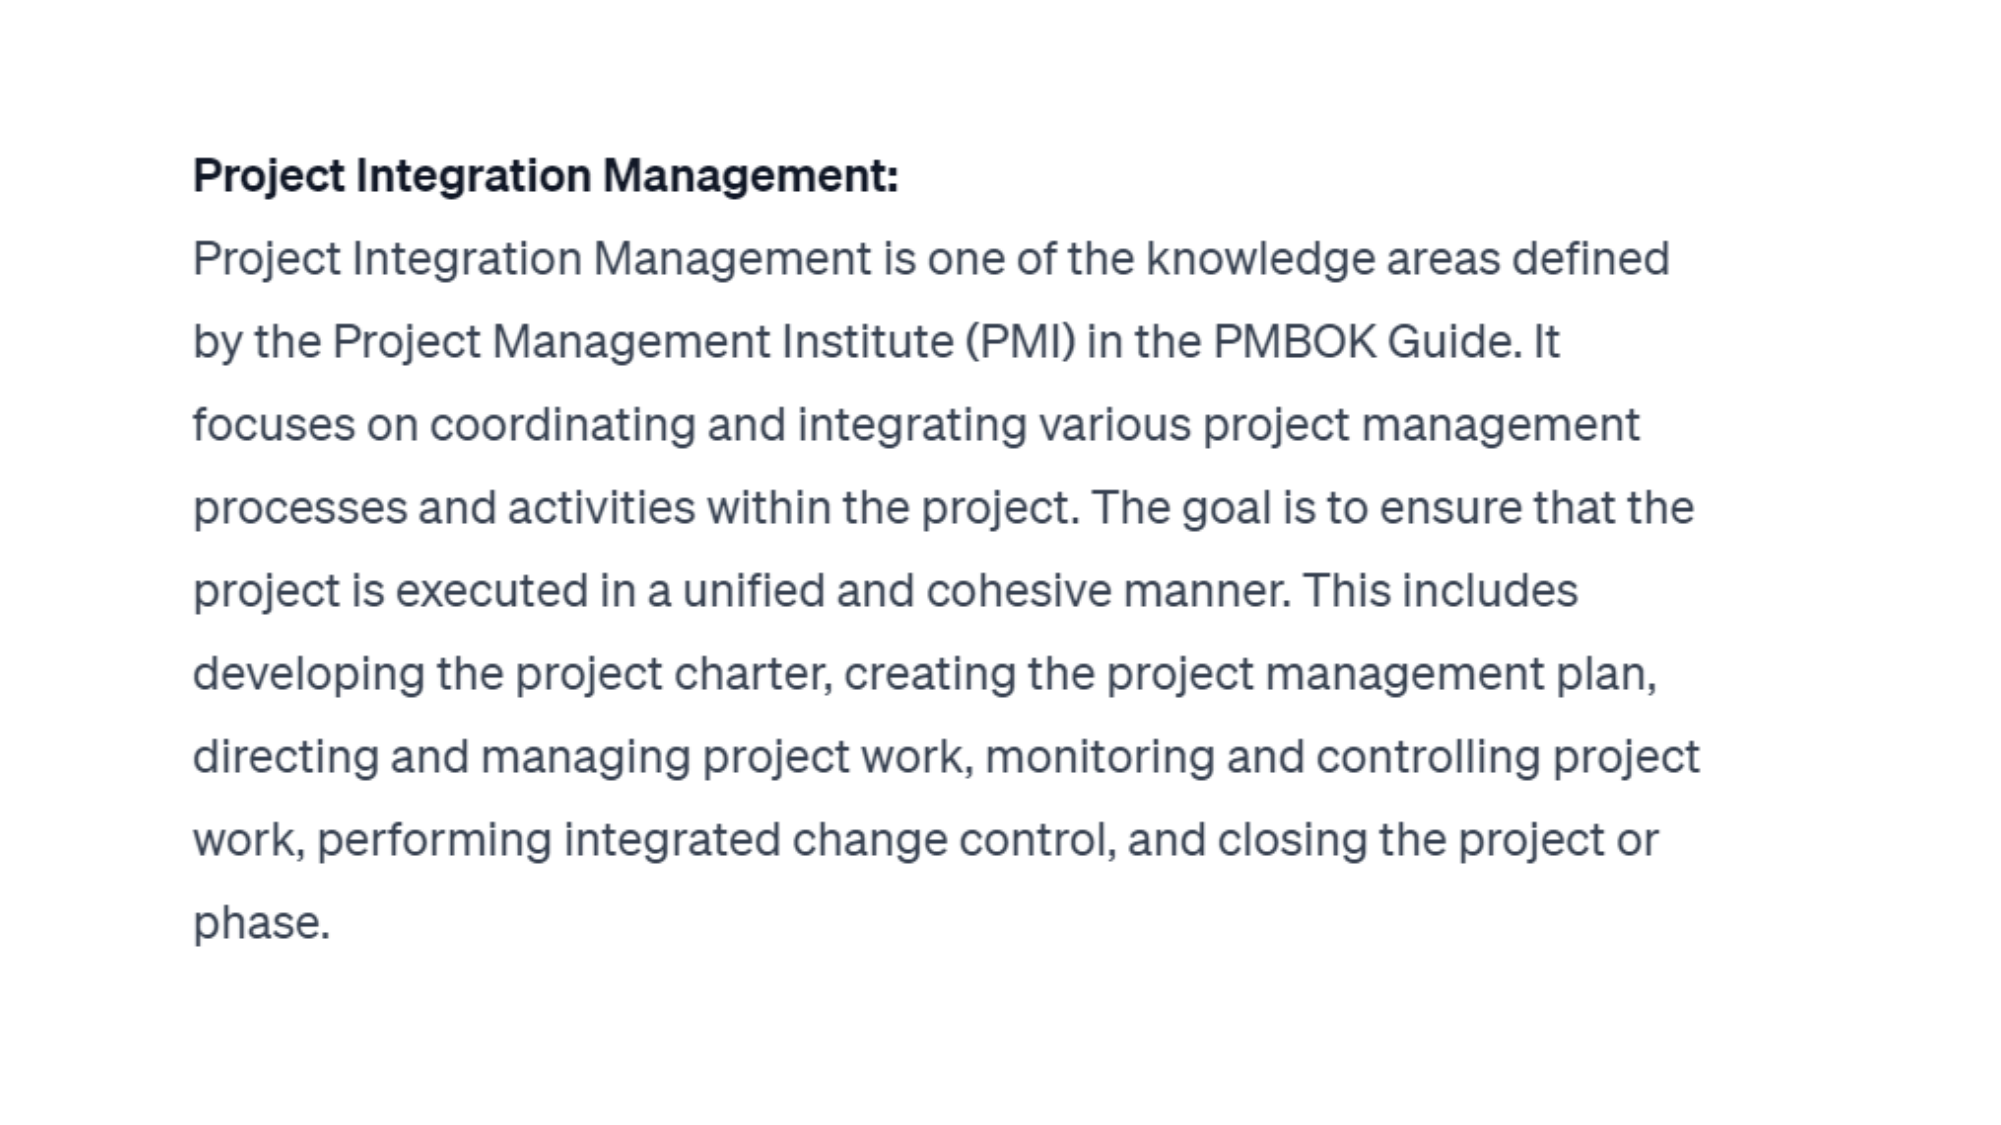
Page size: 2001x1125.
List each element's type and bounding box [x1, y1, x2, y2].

list [112, 105, 1888, 1020]
